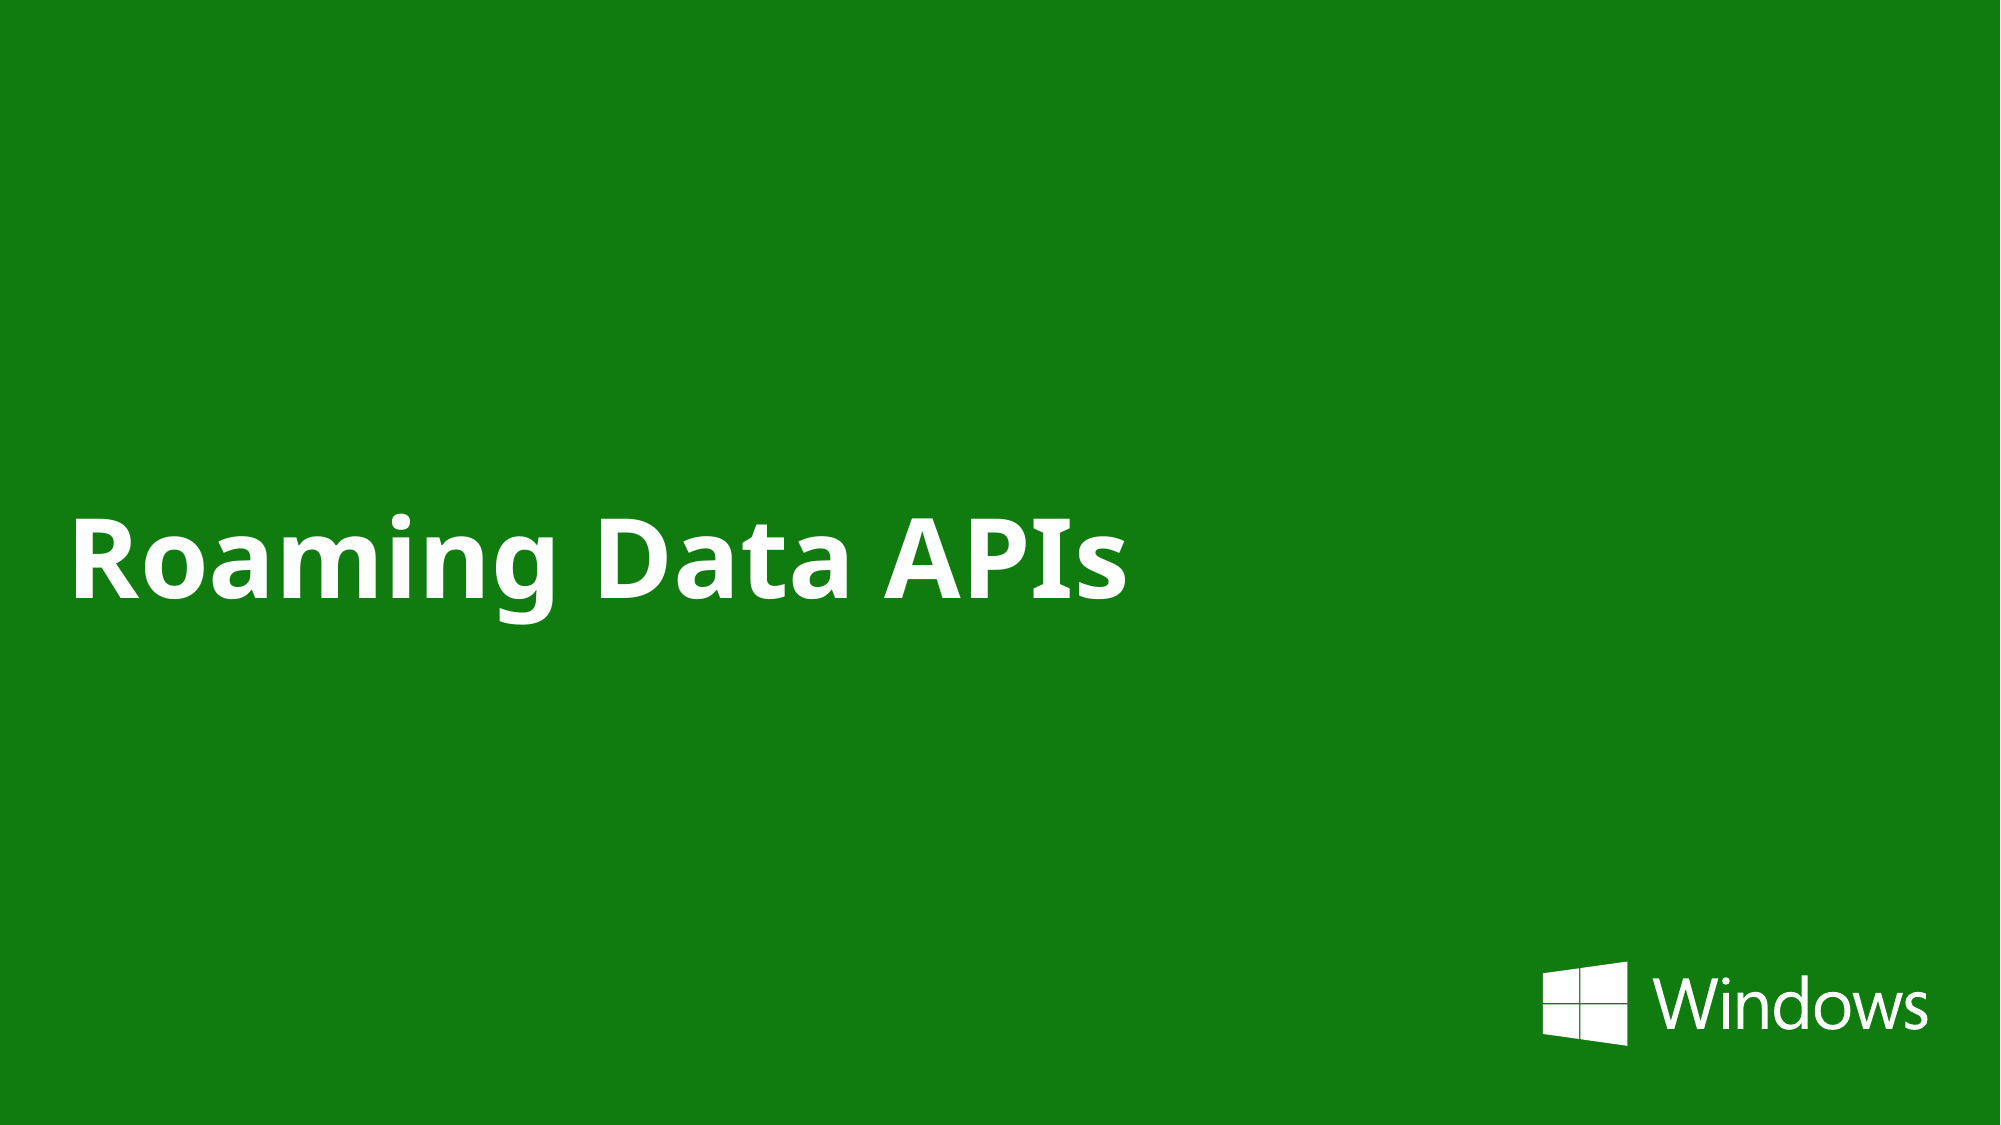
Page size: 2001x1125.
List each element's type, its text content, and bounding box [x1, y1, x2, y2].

title Roaming Data APIs [44, 483, 1954, 642]
